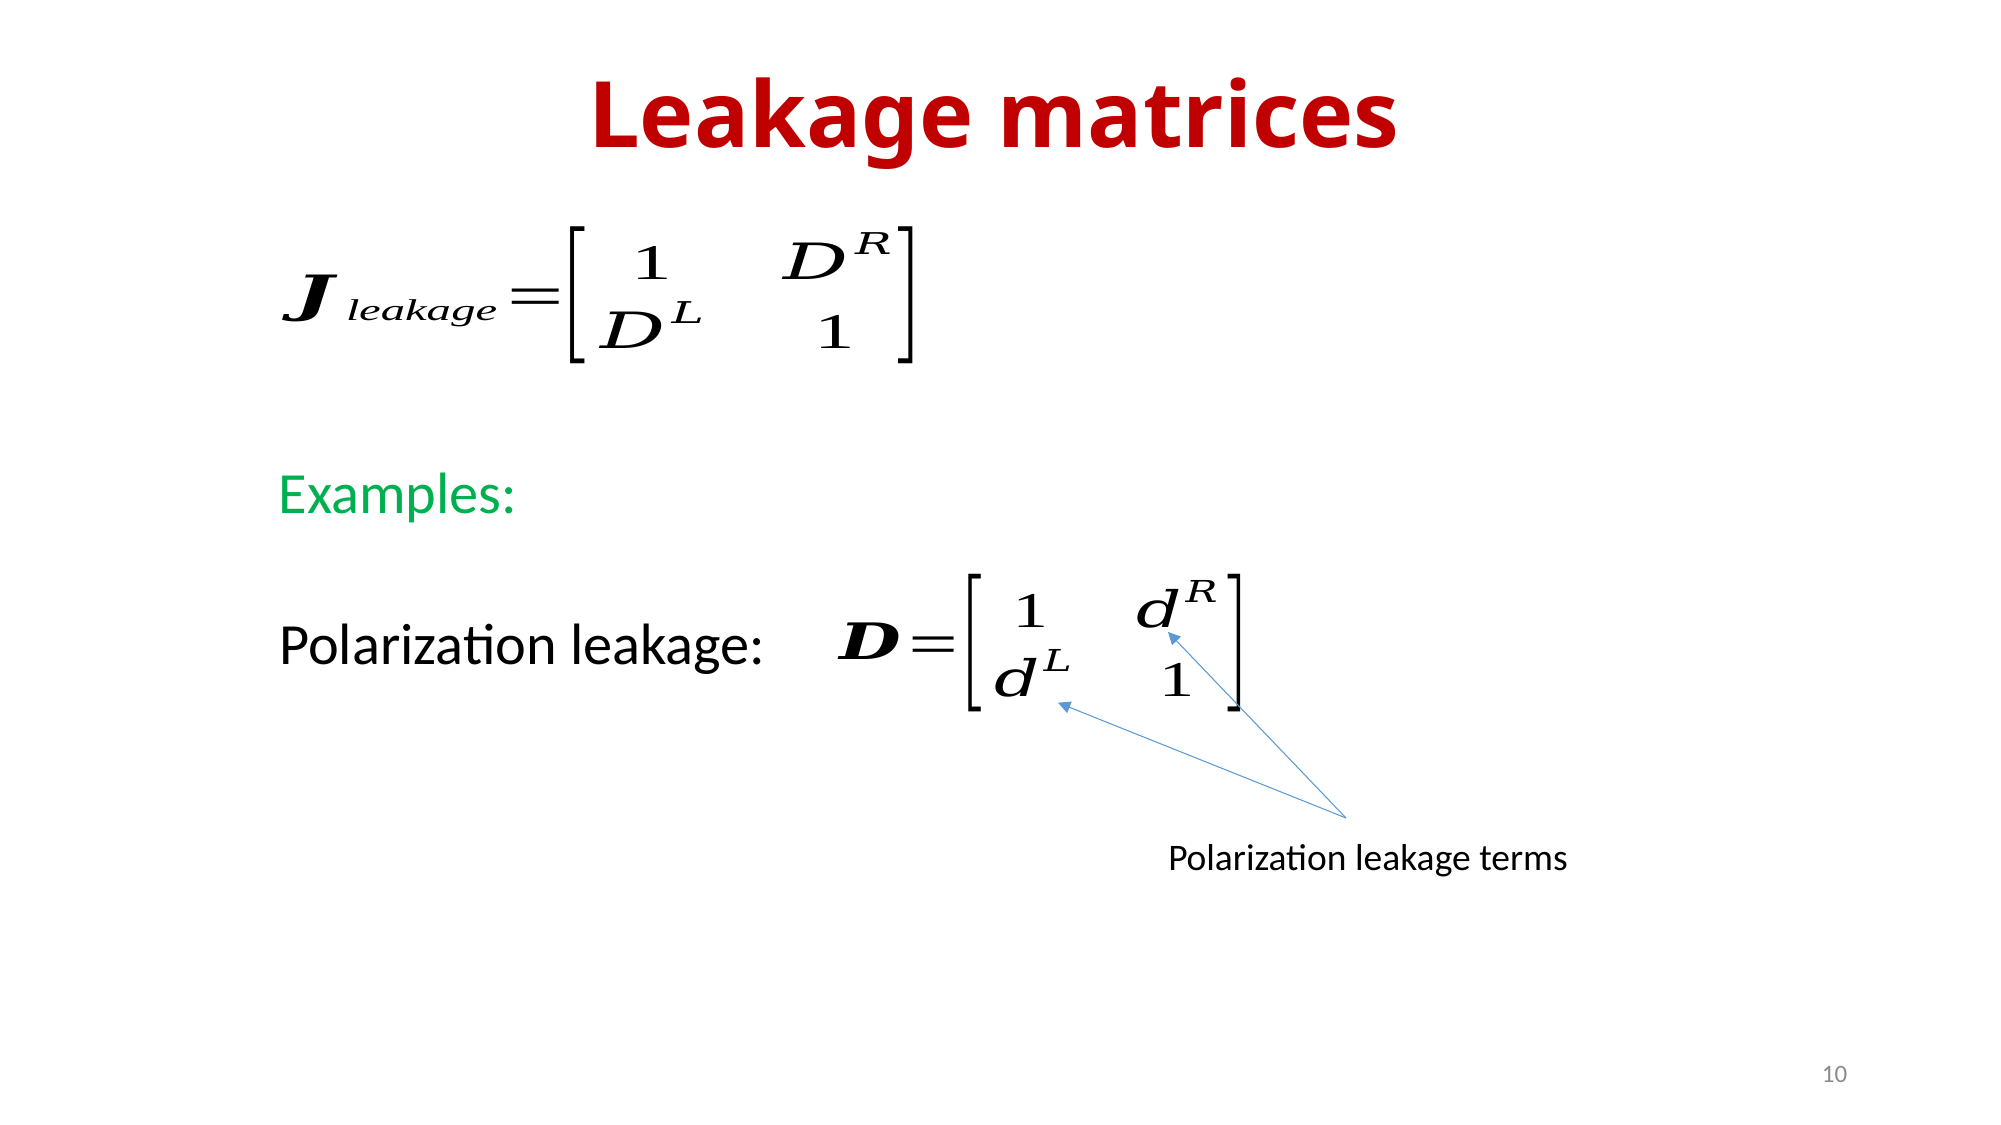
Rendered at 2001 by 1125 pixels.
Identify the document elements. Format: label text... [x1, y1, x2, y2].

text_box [1057, 702, 1167, 818]
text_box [1167, 631, 1346, 818]
title Leakage matrices [131, 28, 1857, 208]
slide_number 10 [1412, 1042, 1863, 1103]
text_box Examples: [263, 448, 545, 533]
text_box Polarization leakage terms [1153, 825, 1584, 886]
text_box Polarization leakage: [264, 599, 781, 684]
